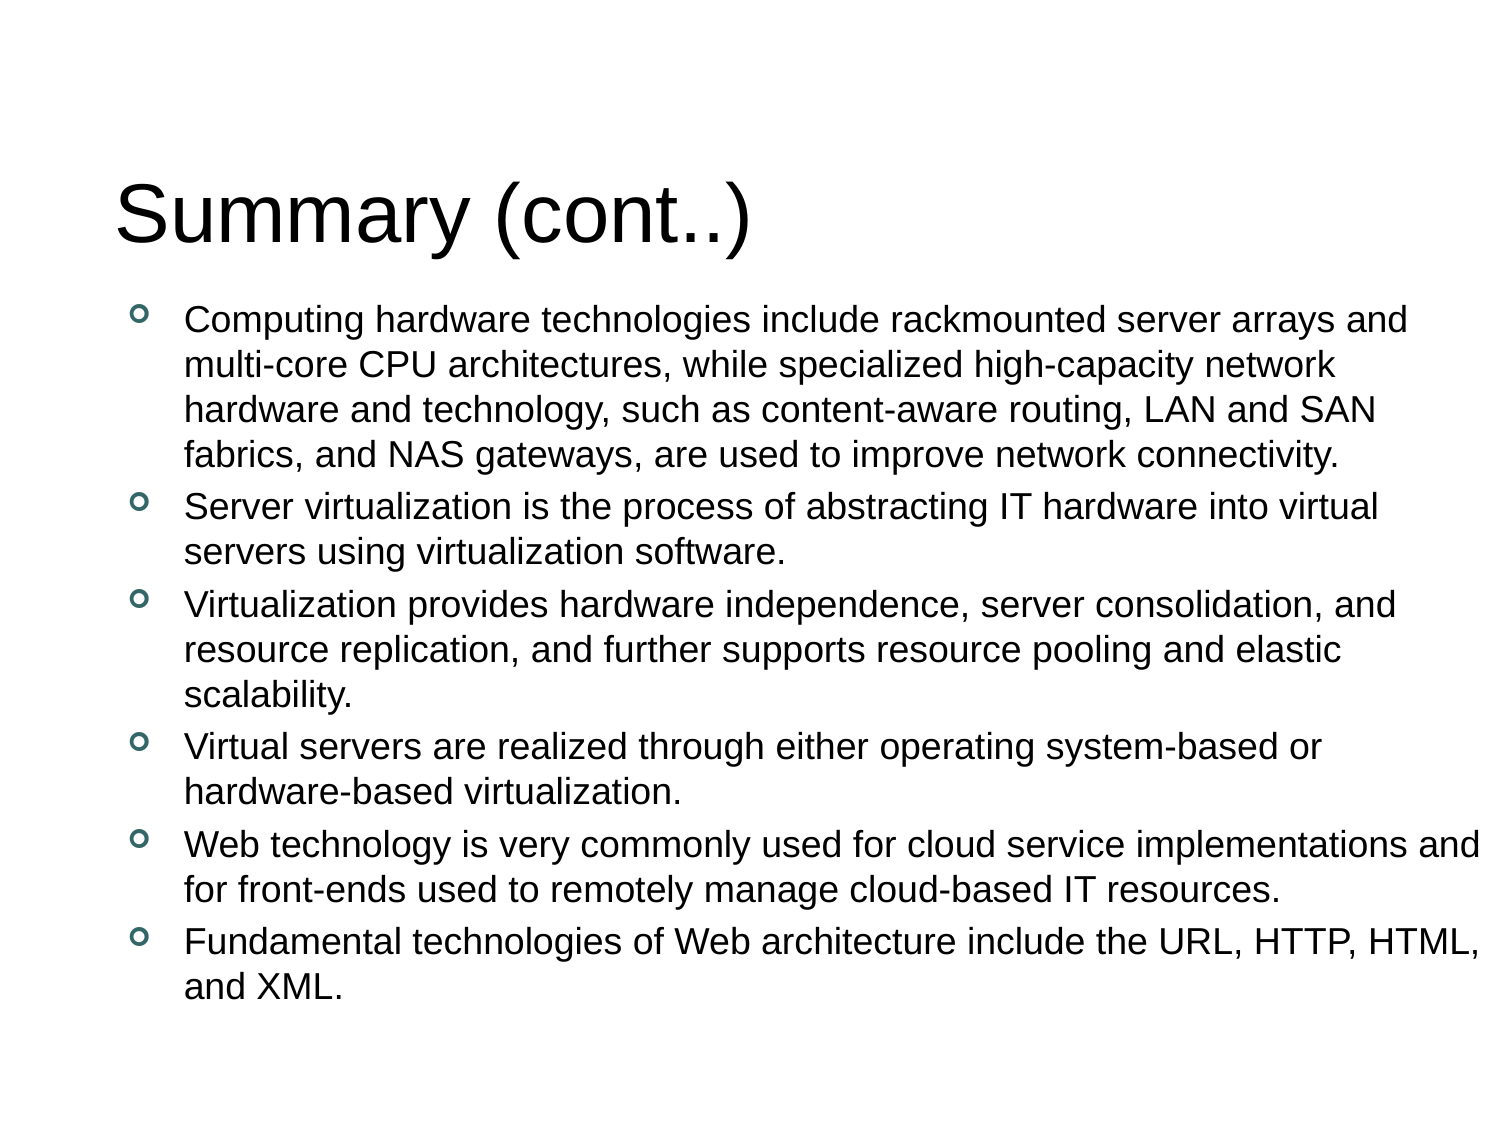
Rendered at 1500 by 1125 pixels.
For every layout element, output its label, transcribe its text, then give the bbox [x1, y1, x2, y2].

list Computing hardware technologies include rackmounted server arrays and multi-core CPU architectures, while specialized high-capacity network hardware and technology, such as content-aware routing, LAN and SAN fabrics, and NAS gateways, are used to improve network connectivity. Server virtualization is the process of abstracting IT hardware into virtual servers using virtualization software. Virtualization provides hardware independence, server consolidation, and resource replication, and further supports resource pooling and elastic scalability. Virtual servers are realized through either operating system-based or hardware-based virtualization. Web technology is very commonly used for cloud service implementations and for front-ends used to remotely manage cloud-based IT resources. Fundamental technologies of Web architecture include the URL, HTTP, HTML, and XML. [112, 287, 1500, 1125]
title Summary (cont..) [99, 149, 1476, 270]
